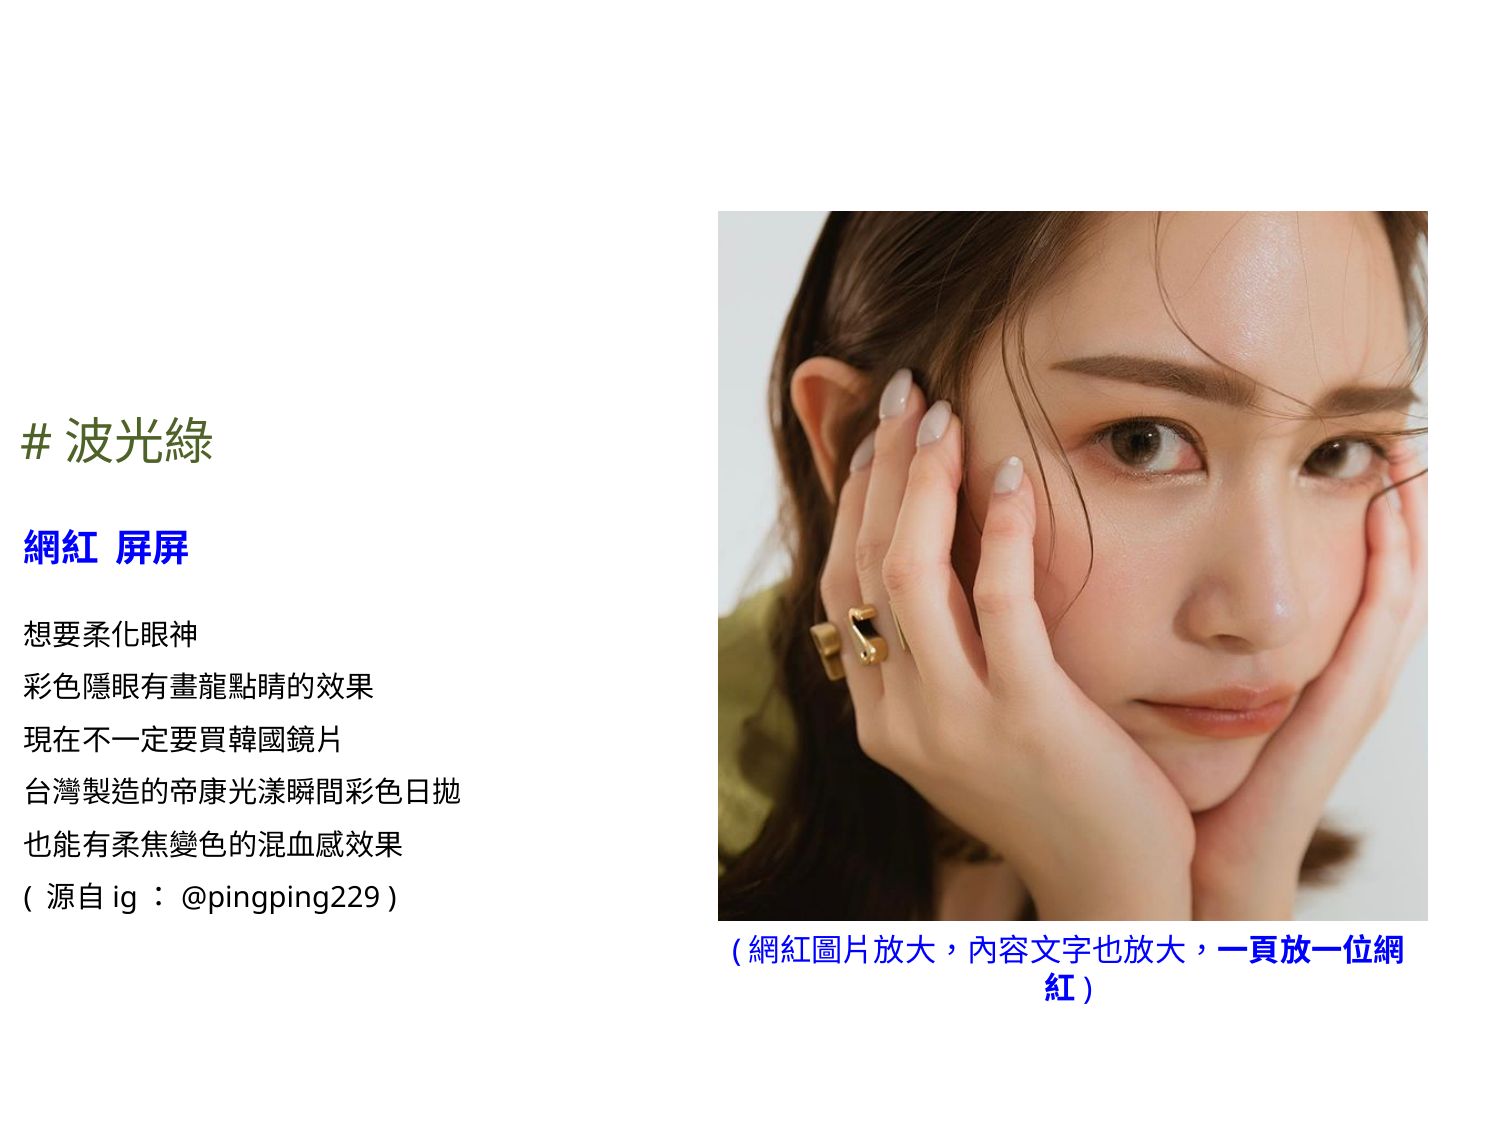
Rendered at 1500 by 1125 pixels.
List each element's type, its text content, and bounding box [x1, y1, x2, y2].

text_box #波光綠 [5, 371, 241, 477]
text_box (網紅圖片放大，內容文字也放大，一頁放一位網紅) [703, 923, 1434, 1013]
picture [718, 211, 1428, 921]
text_box 網紅 屏屏 想要柔化眼神 彩色隱眼有畫龍點睛的效果 現在不一定要買韓國鏡片 台灣製造的帝康光漾瞬間彩色日拋 也能有柔焦變色的混血感效果 ( 源自ig：@pingping229 ) [8, 516, 691, 921]
